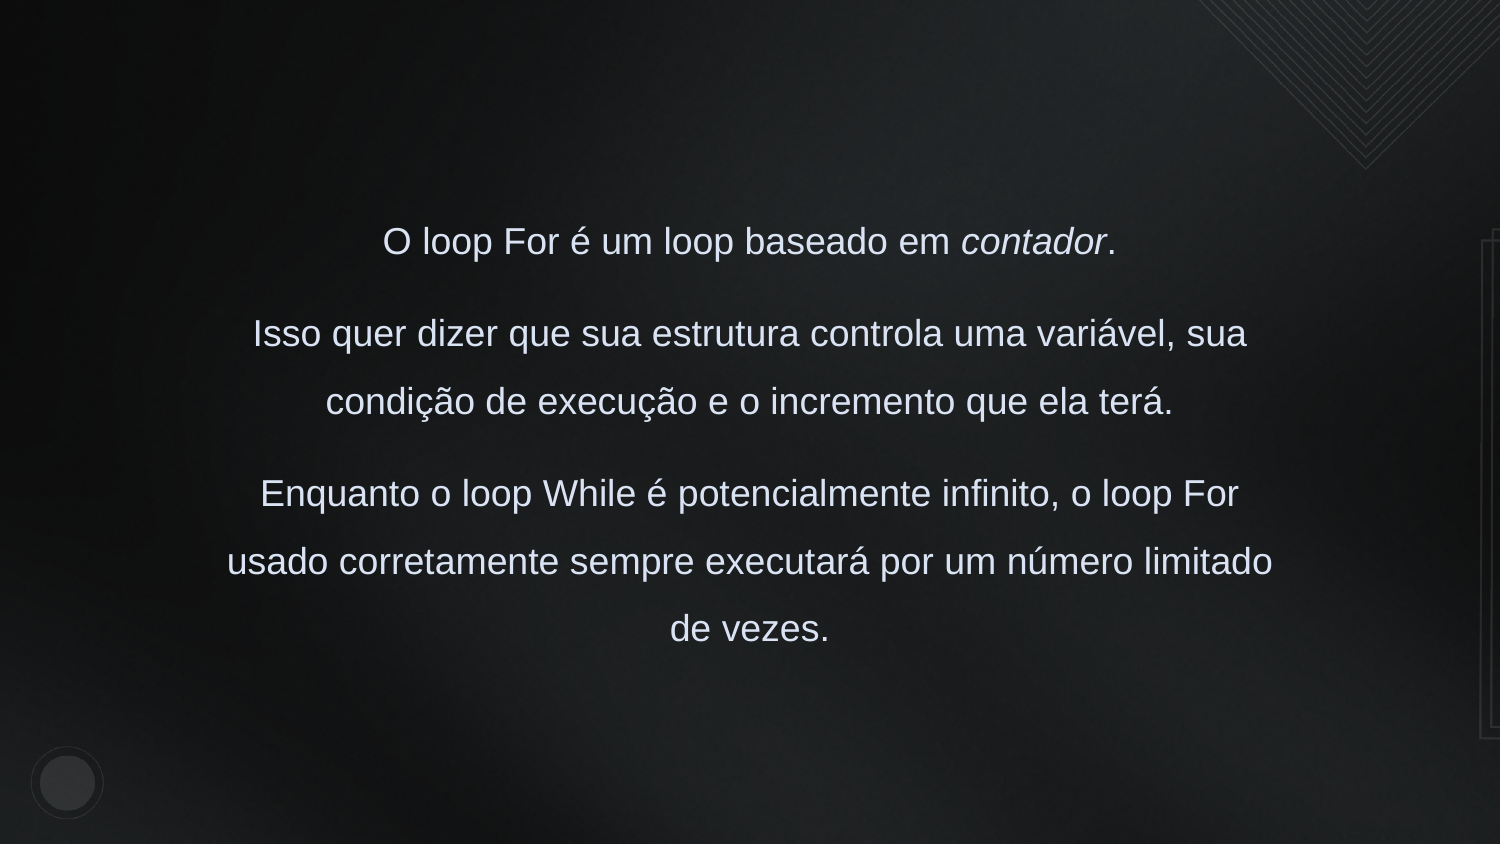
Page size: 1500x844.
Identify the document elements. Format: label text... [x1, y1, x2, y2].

text_box O loop For é um loop baseado em contador. Isso quer dizer que sua estrutura controla uma variável, sua condição de execução e o incremento que ela terá. Enquanto o loop While é potencialmente infinito, o loop For usado corretamente sempre executará por um número limitado de vezes. [203, 186, 1297, 657]
picture [0, 0, 1500, 844]
